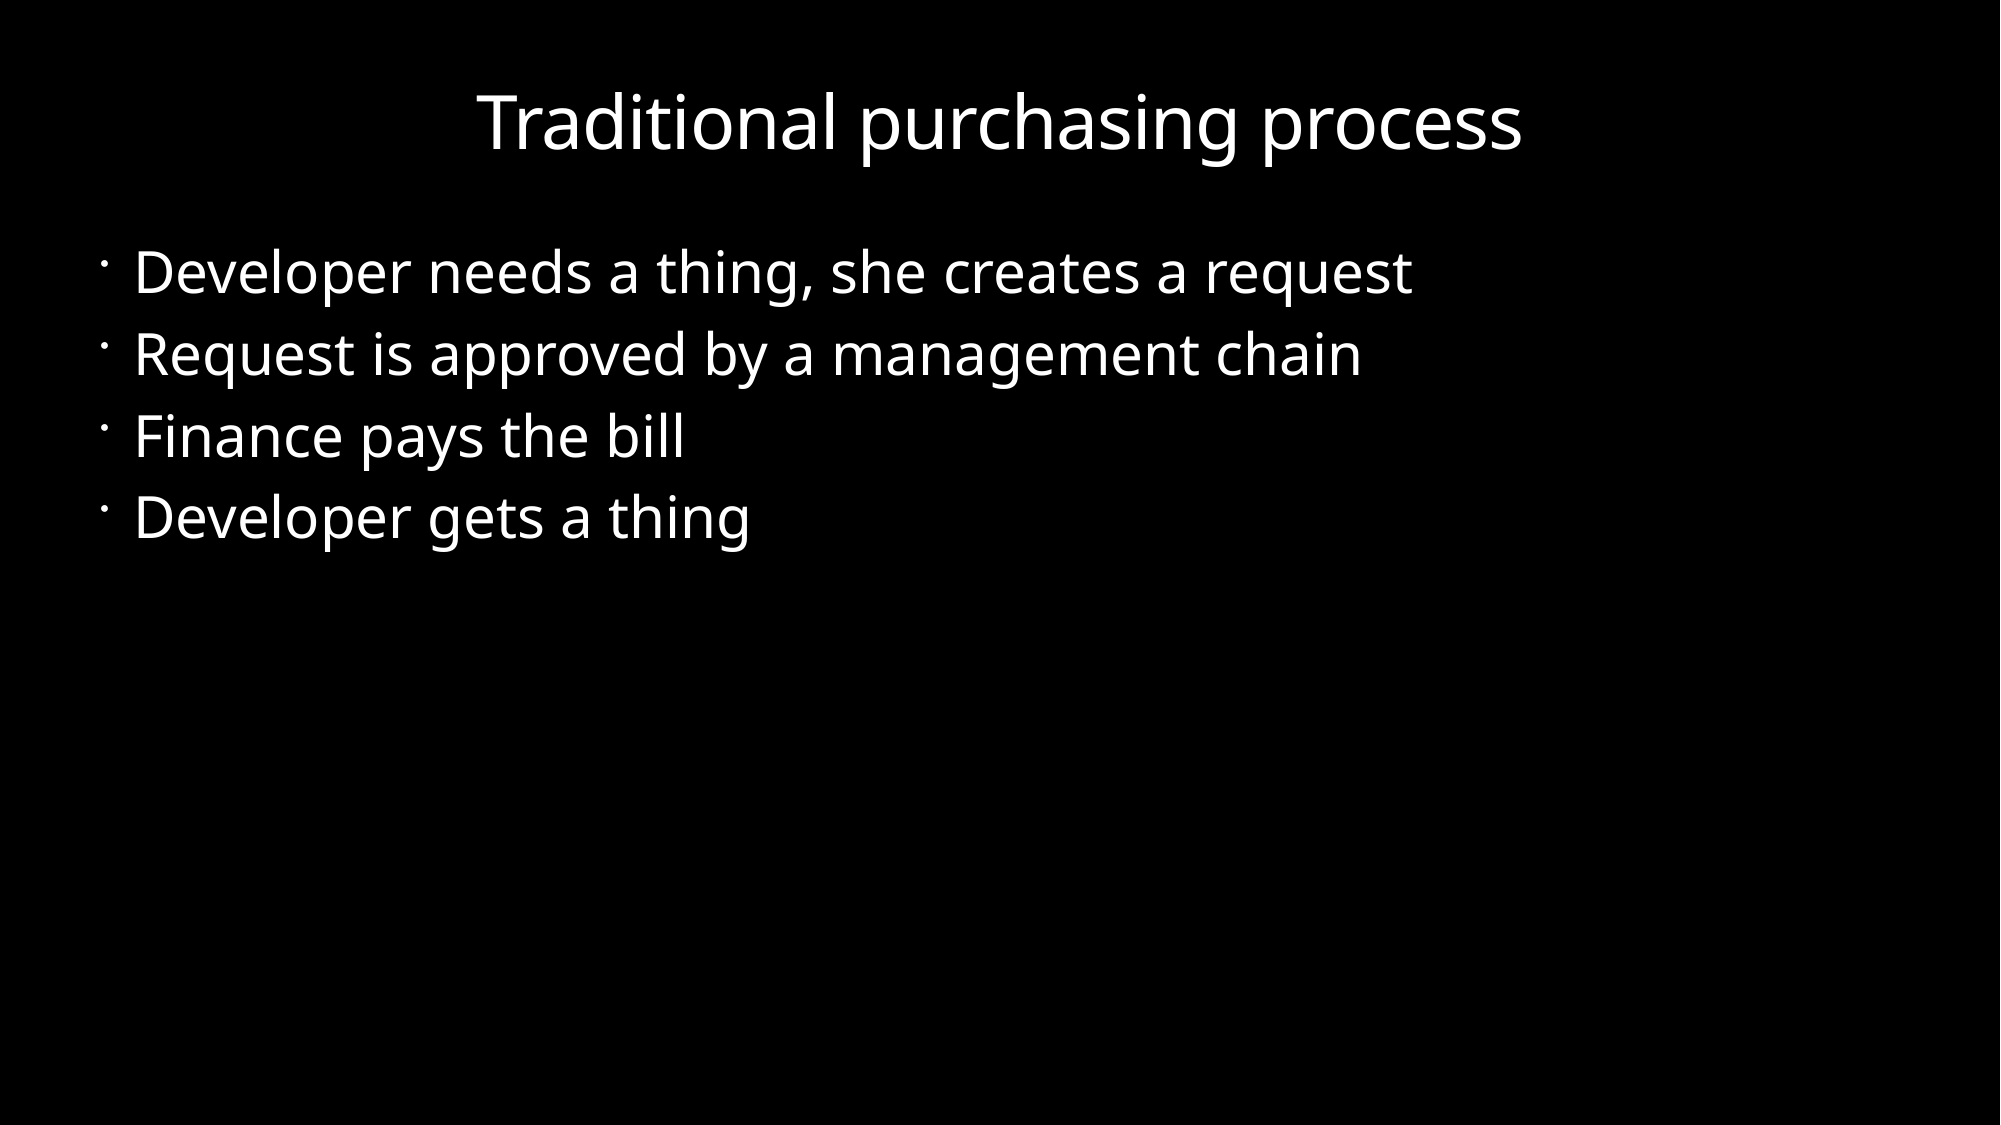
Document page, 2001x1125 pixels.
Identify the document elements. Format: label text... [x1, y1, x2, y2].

list Developer needs a thing, she creates a request Request is approved by a management chain Finance pays the bill Developer gets a thing [95, 235, 1904, 646]
title Traditional purchasing process [96, 75, 1904, 166]
